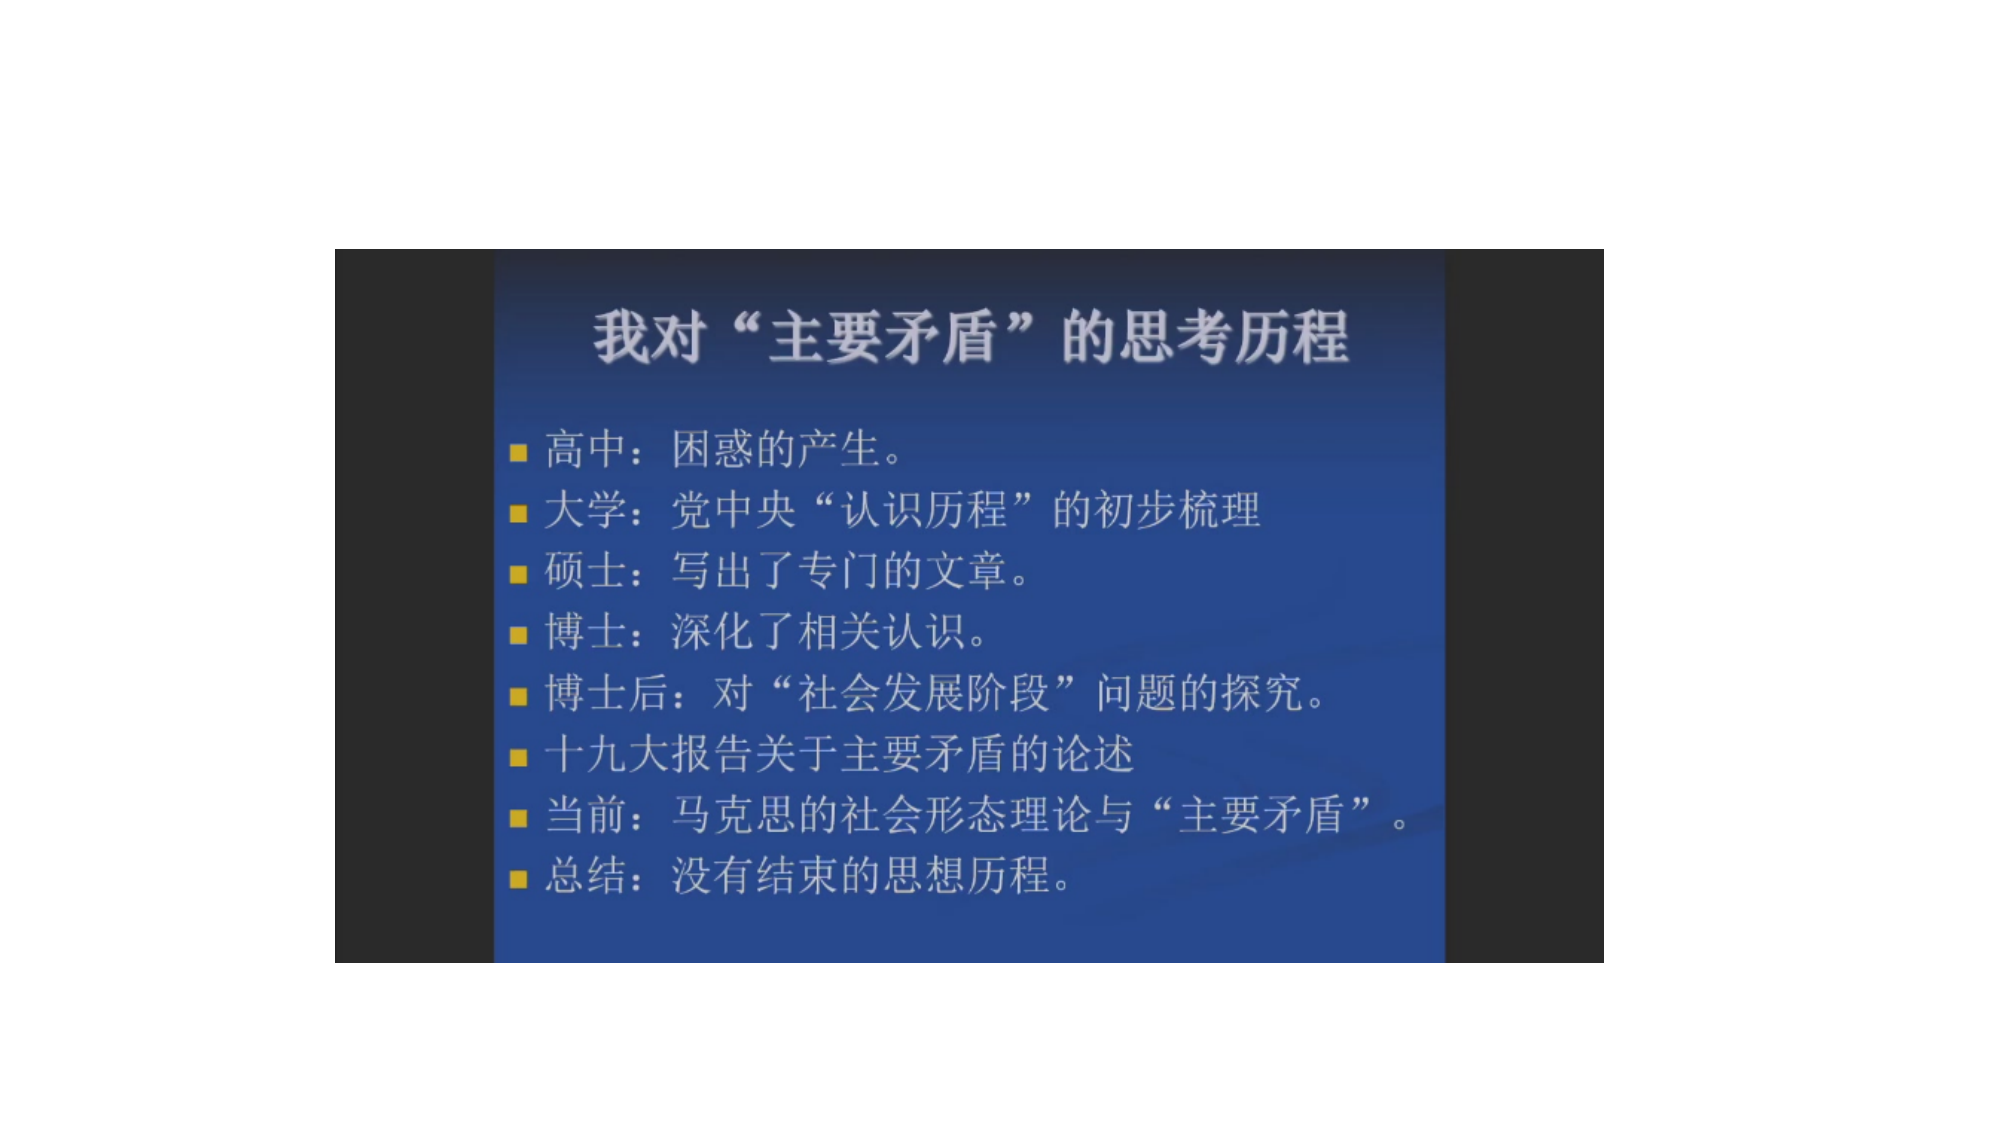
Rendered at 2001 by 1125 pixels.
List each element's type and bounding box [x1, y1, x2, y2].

list [335, 249, 1604, 963]
